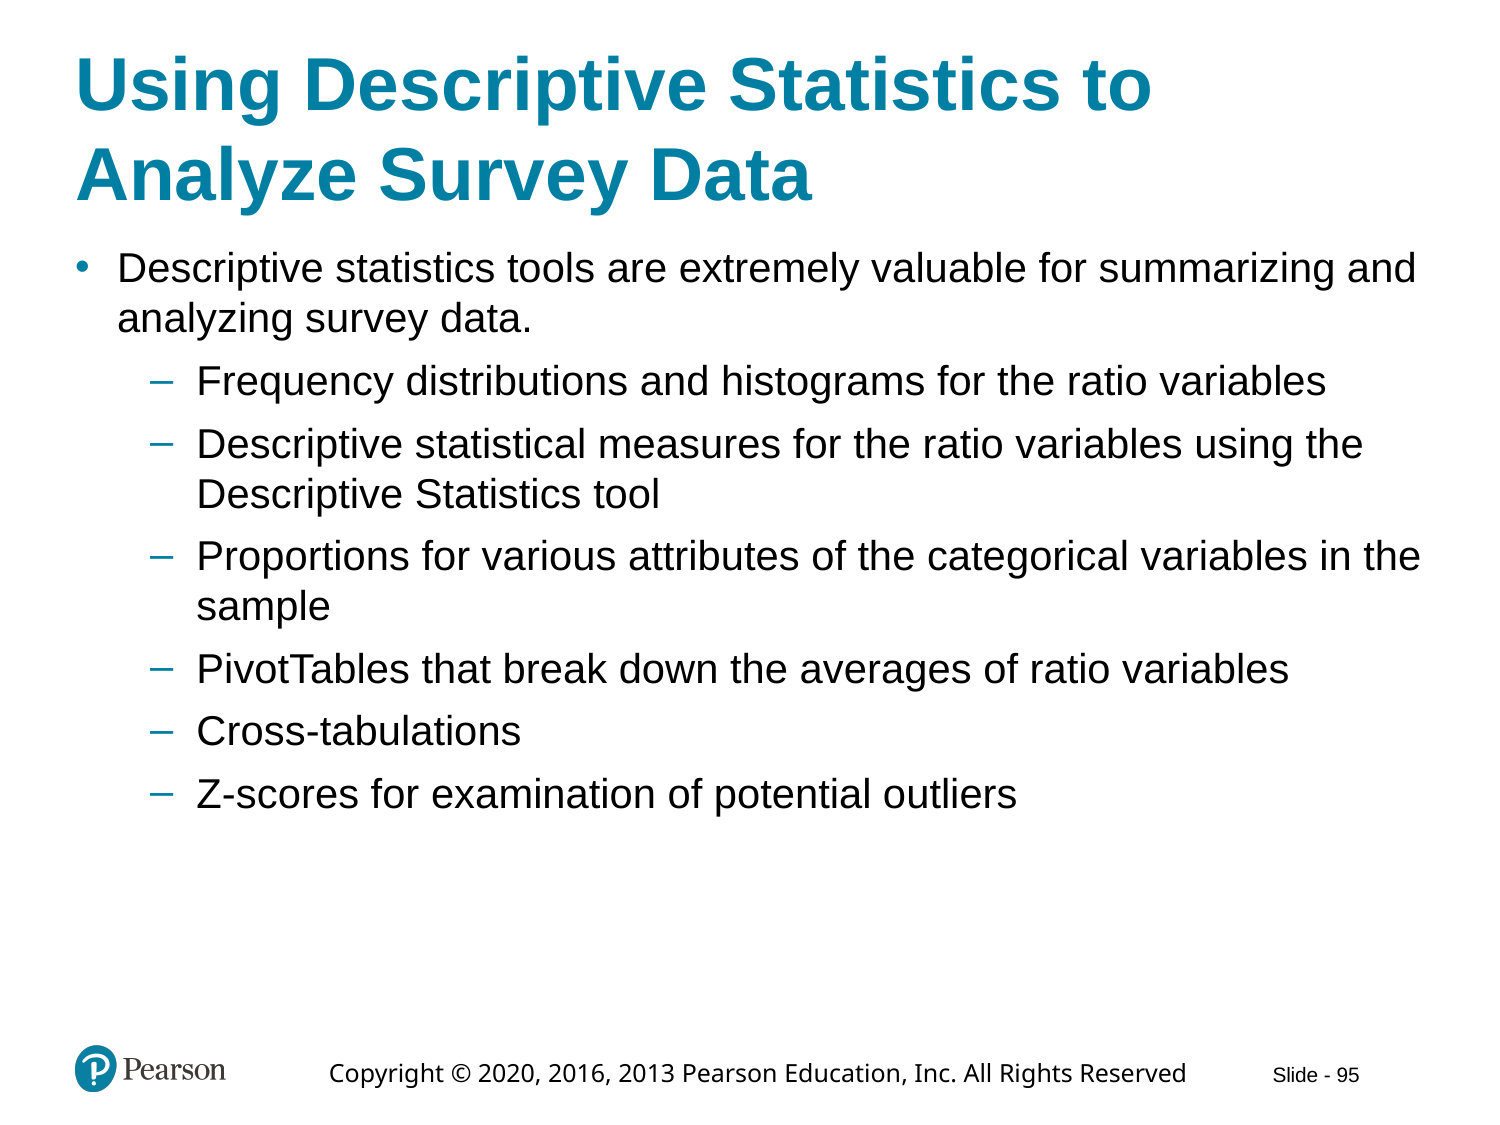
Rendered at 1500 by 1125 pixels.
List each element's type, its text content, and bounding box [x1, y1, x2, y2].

list Descriptive statistics tools are extremely valuable for summarizing and analyzing survey data. Frequency distributions and histograms for the ratio variables Descriptive statistical measures for the ratio variables using the Descriptive Statistics tool Proportions for various attributes of the categorical variables in the sample PivotTables that break down the averages of ratio variables Cross-tabulations Z-scores for examination of potential outliers [75, 241, 1425, 877]
picture [75, 1078, 86, 1092]
picture [101, 1045, 226, 1092]
picture [83, 1054, 109, 1079]
title Using Descriptive Statistics to Analyze Survey Data [75, 35, 1425, 216]
picture [75, 1045, 90, 1061]
